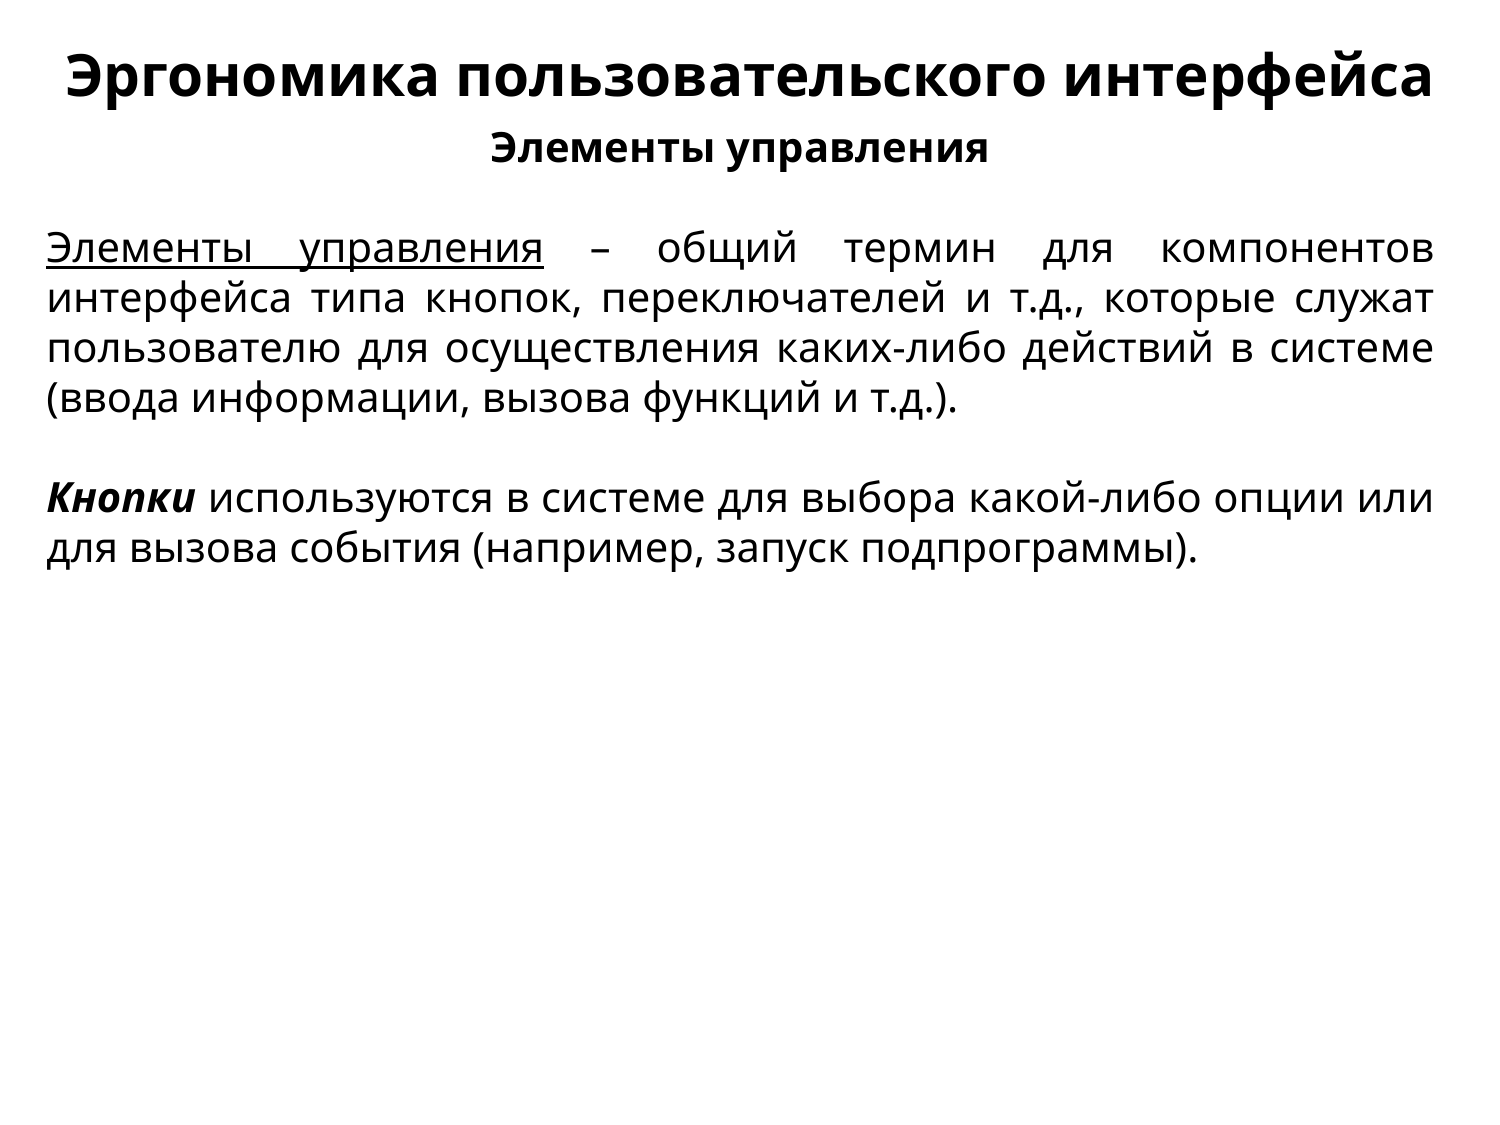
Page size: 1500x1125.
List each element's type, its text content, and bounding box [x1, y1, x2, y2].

text_box Эргономика пользовательского интерфейса [17, 30, 1483, 116]
text_box Элементы управления Элементы управления – общий термин для компонентов интерфейса типа кнопок, переключателей и т.д., которые служат пользователю для осуществления каких-либо действий в систе­ме (ввода информации, вызова функций и т.д.). Кнопки используются в системе для выбора какой-либо оп­ции или для вызова события (например, запуск подпрограммы). [31, 113, 1450, 579]
